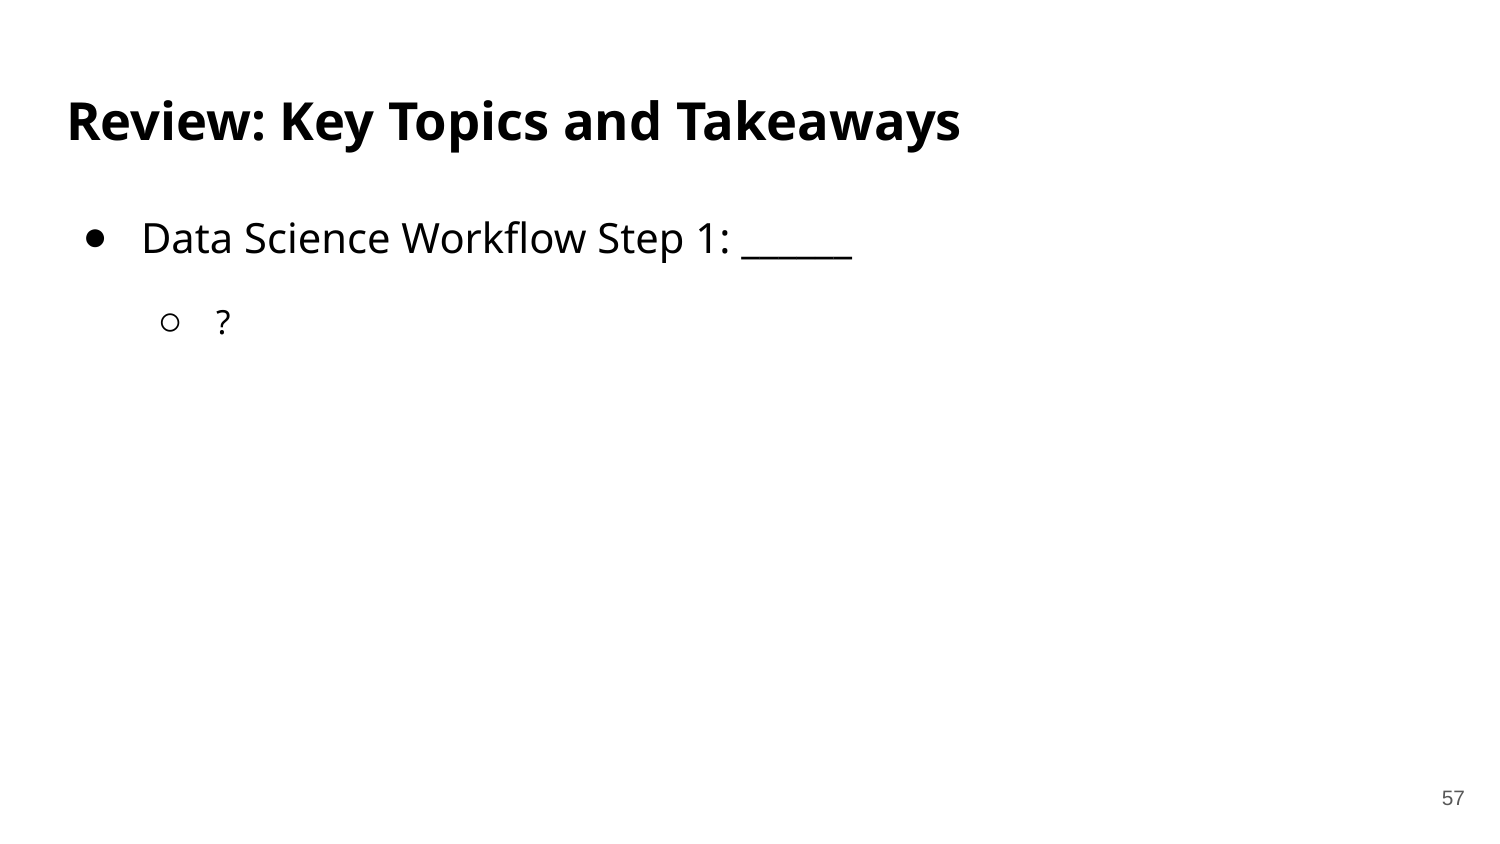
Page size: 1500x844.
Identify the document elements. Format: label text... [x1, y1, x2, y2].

list Data Science Workflow Step 1: ______ ? [50, 188, 1054, 750]
slide_number 57 [1424, 770, 1481, 824]
title Review: Key Topics and Takeaways [50, 72, 1450, 168]
